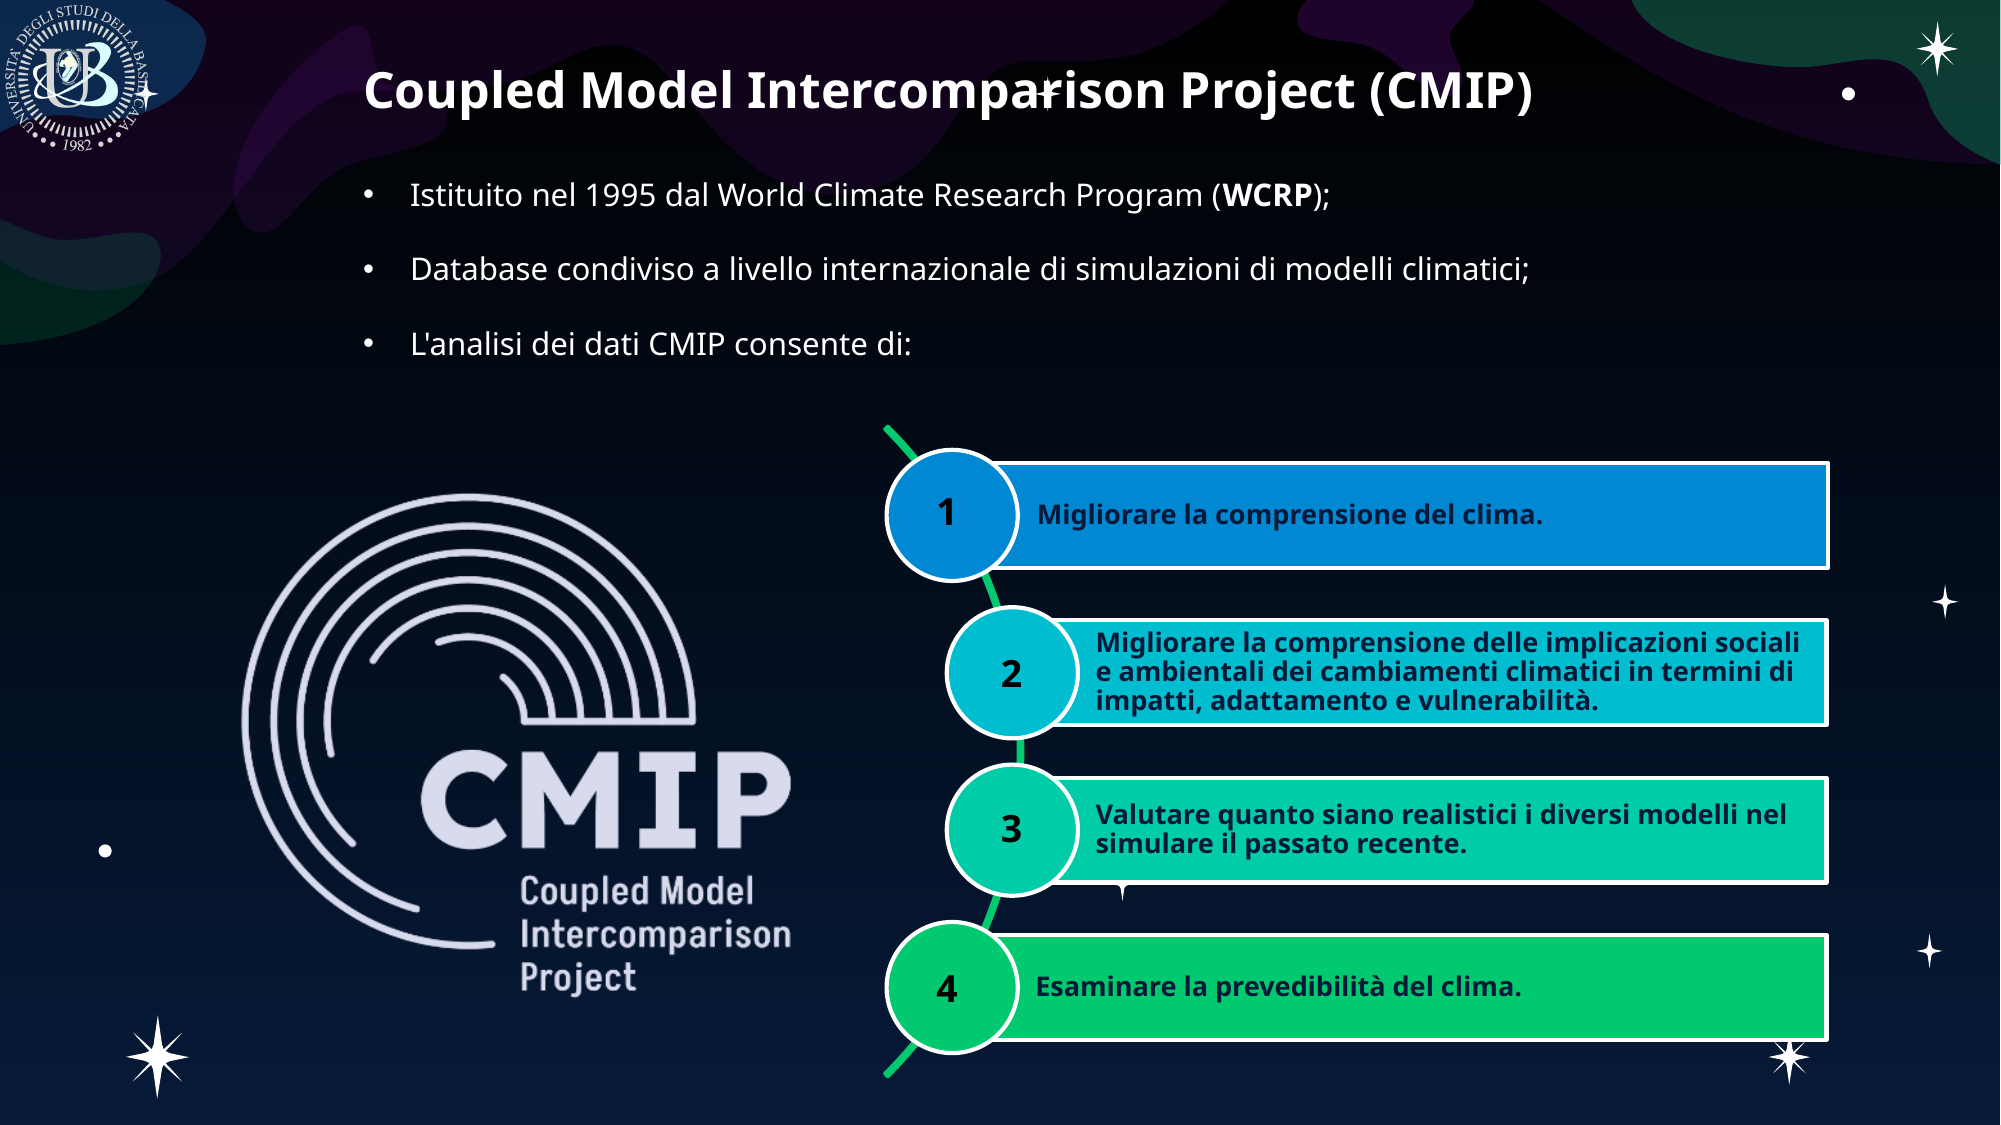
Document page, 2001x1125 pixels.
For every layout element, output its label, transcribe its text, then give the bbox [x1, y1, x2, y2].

text_box Coupled Model Intercomparison Project (CMIP) [348, 50, 1676, 126]
picture [5, 5, 148, 151]
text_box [874, 410, 1836, 1093]
picture [203, 454, 837, 1037]
text_box Istituito nel 1995 dal World Climate Research Program (WCRP); Database condiviso a livello internazionale di simulazioni di modelli climatici; L'analisi dei dati CMIP consente di: [348, 167, 2000, 405]
